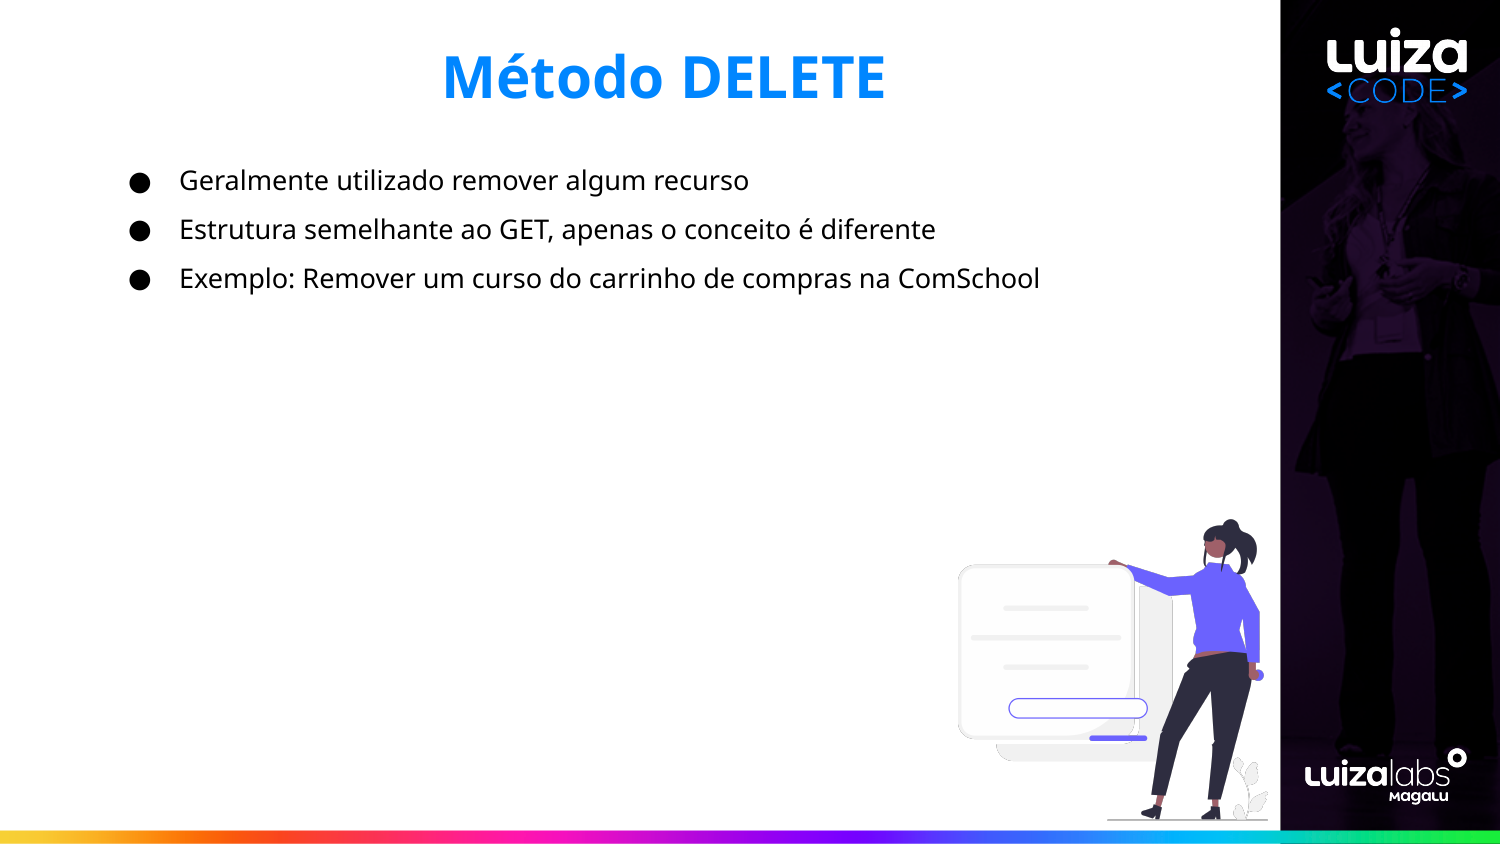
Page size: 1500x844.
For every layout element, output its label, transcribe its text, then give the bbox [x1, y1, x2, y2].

picture [0, 830, 1156, 844]
picture [1233, 0, 1500, 844]
text_box Geralmente utilizado remover algum recurso Estrutura semelhante ao GET, apenas o conceito é diferente Exemplo: Remover um curso do carrinho de compras na ComSchool [89, 132, 1216, 309]
picture [958, 518, 1268, 821]
list Método DELETE [131, 14, 1197, 116]
